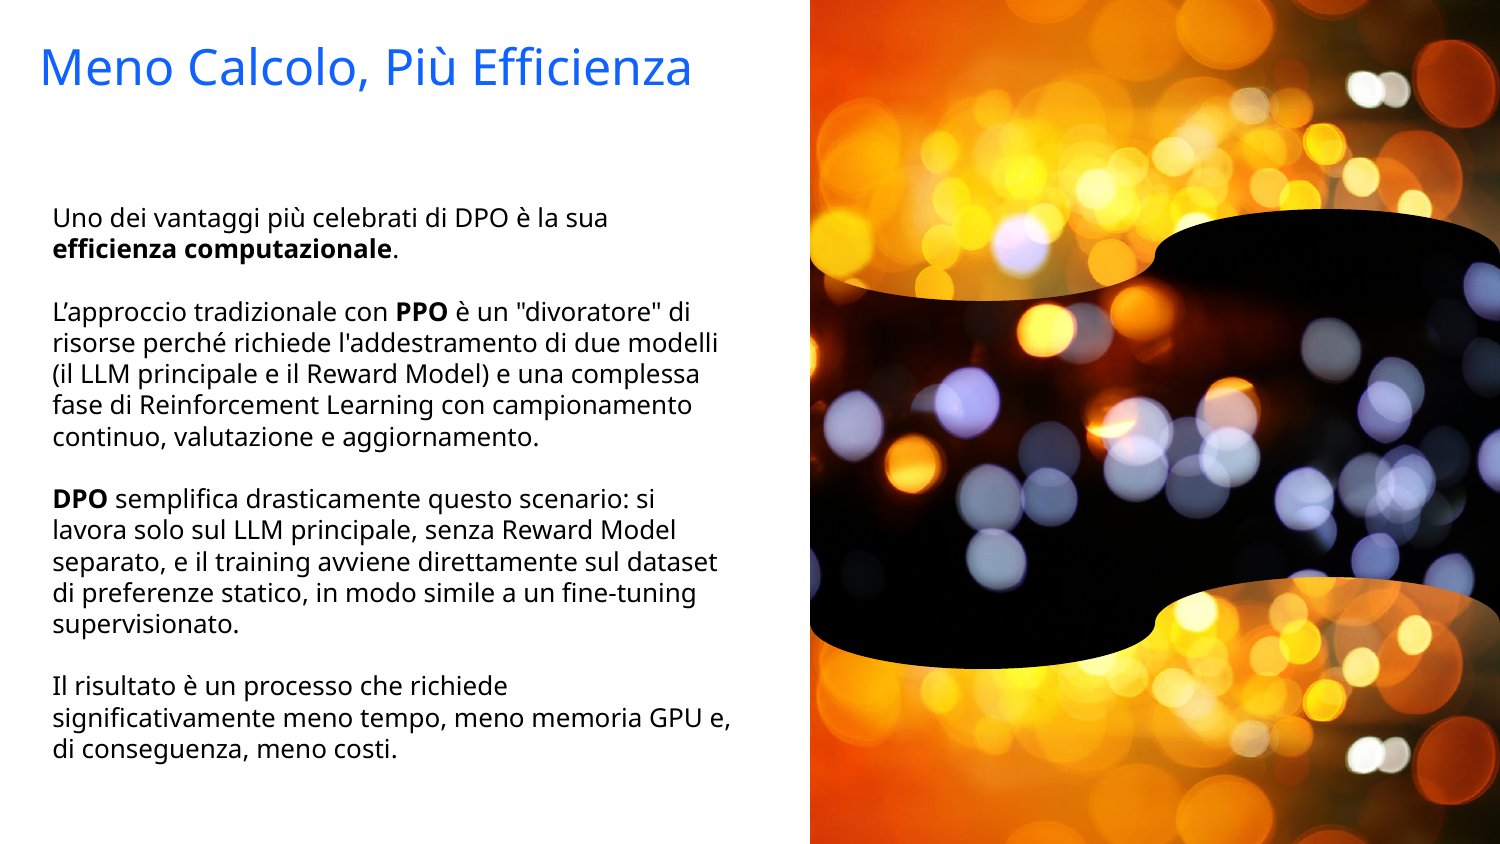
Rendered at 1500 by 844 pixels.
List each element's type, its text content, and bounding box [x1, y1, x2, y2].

text_box Uno dei vantaggi più celebrati di DPO è la sua efficienza computazionale. L’approccio tradizionale con PPO è un "divoratore" di risorse perché richiede l'addestramento di due modelli (il LLM principale e il Reward Model) e una complessa fase di Reinforcement Learning con campionamento continuo, valutazione e aggiornamento. DPO semplifica drasticamente questo scenario: si lavora solo sul LLM principale, senza Reward Model separato, e il training avviene direttamente sul dataset di preferenze statico, in modo simile a un fine-tuning supervisionato. Il risultato è un processo che richiede significativamente meno tempo, meno memoria GPU e, di conseguenza, meno costi. [37, 193, 750, 771]
text_box Meno Calcolo, Più Efficienza [40, 35, 695, 96]
picture [809, 0, 1500, 844]
